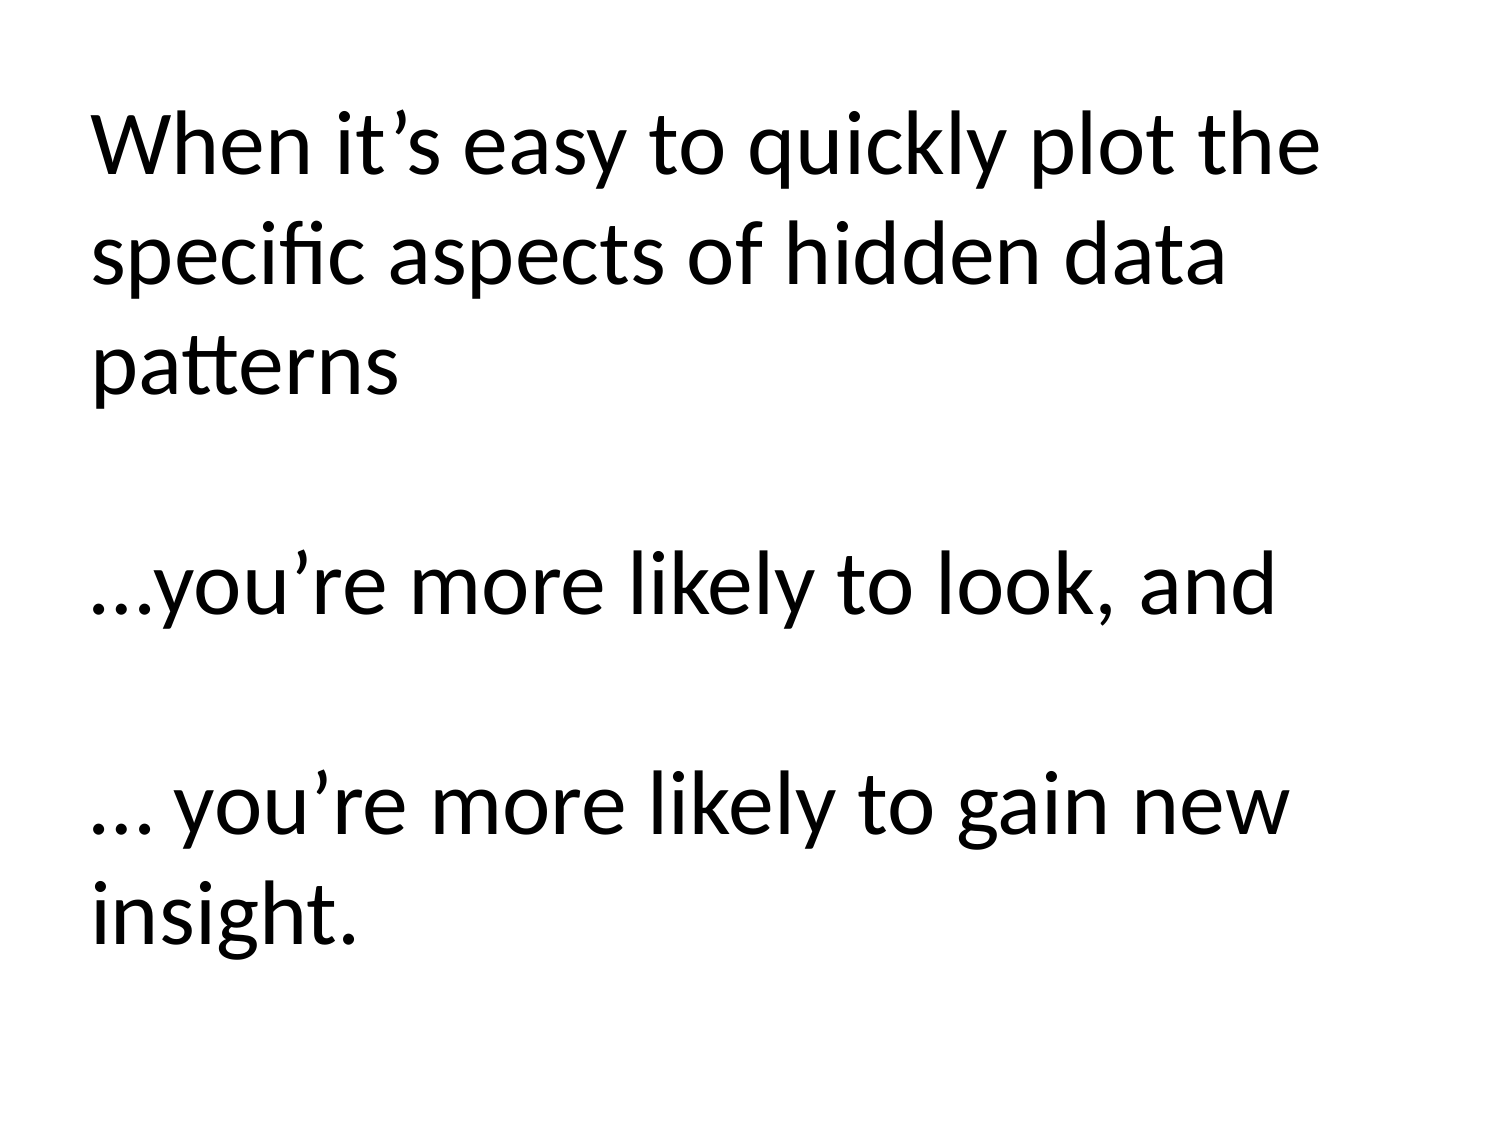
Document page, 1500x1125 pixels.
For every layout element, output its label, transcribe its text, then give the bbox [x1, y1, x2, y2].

list When it’s easy to quickly plot the specific aspects of hidden data patterns …you’re more likely to look, and … you’re more likely to gain new insight. [75, 75, 1425, 1005]
